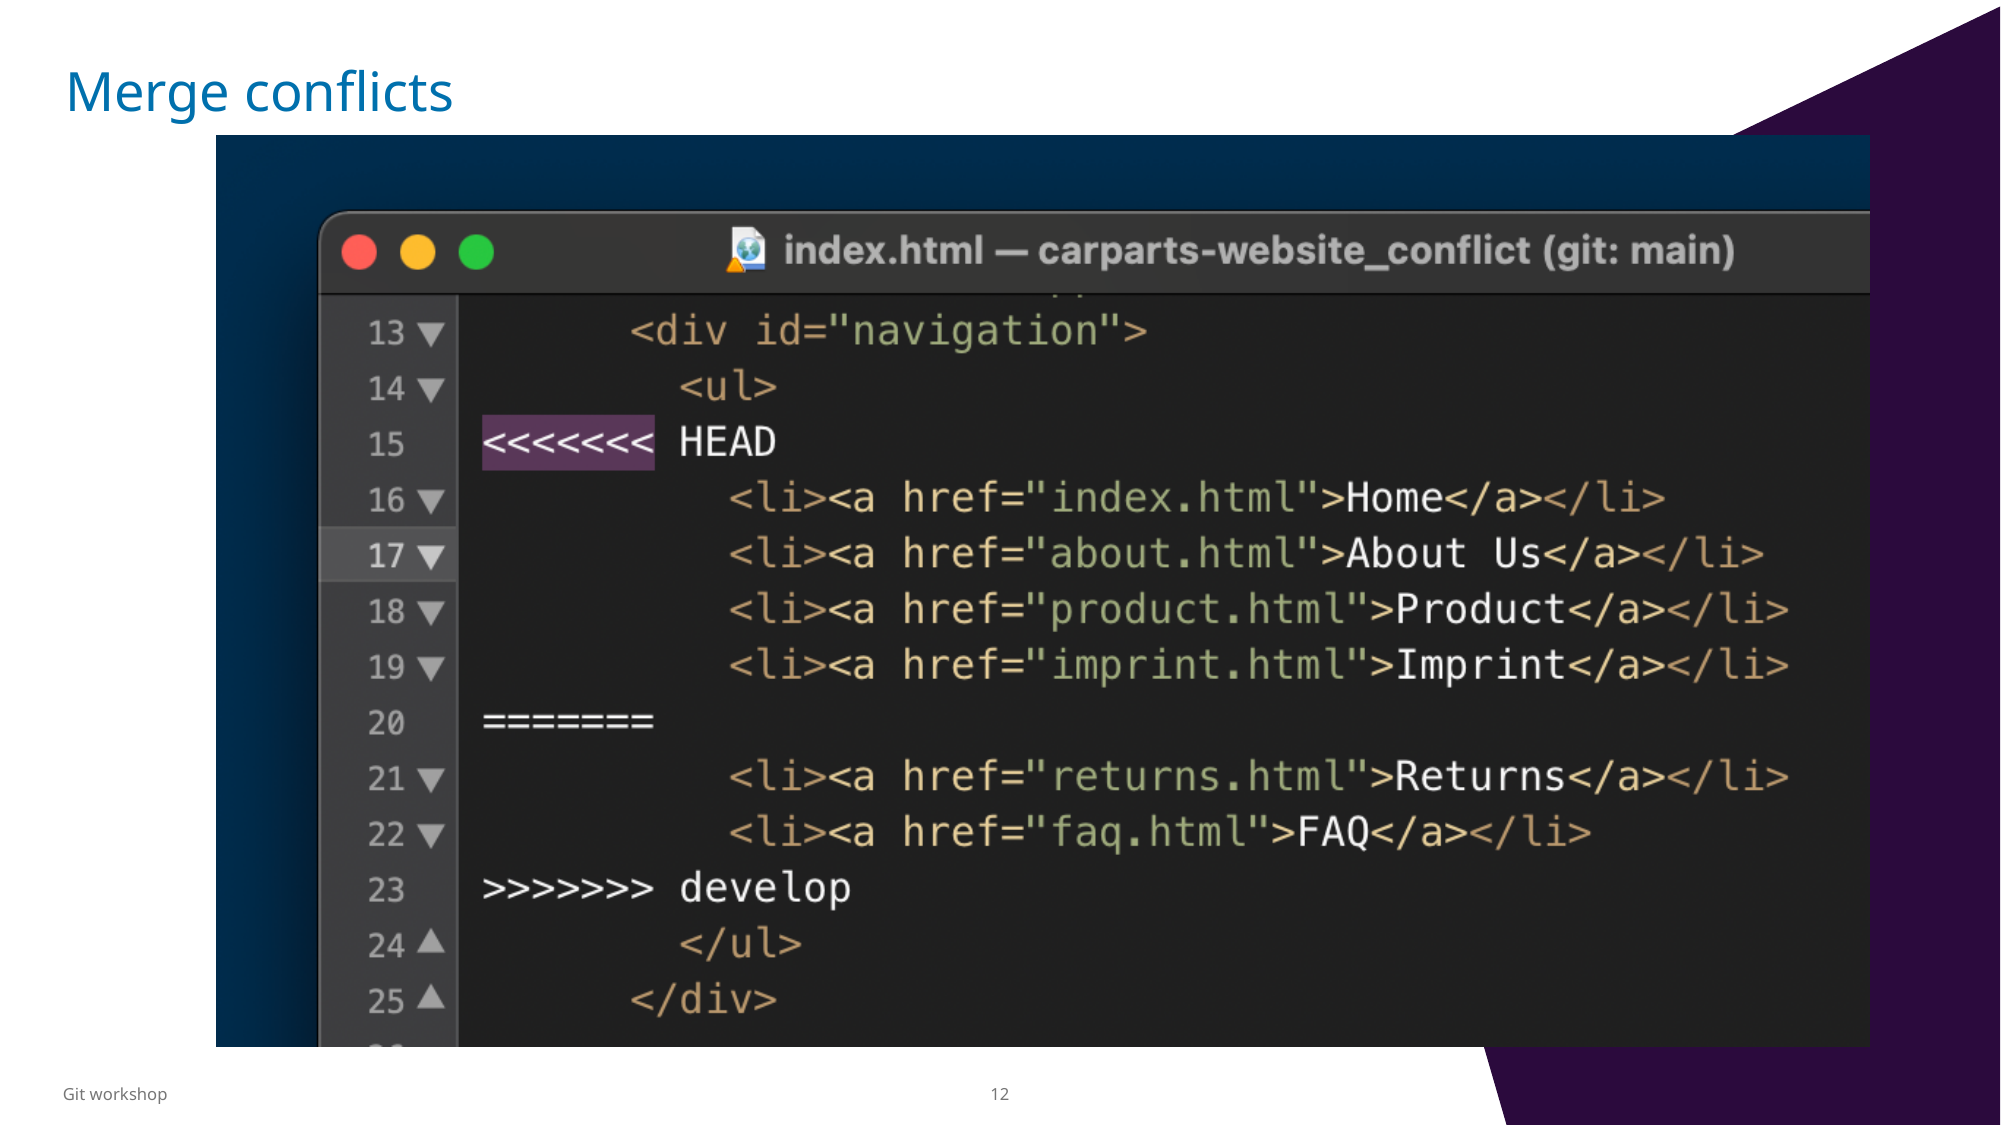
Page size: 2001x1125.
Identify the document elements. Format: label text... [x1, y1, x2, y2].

title Merge conflicts [64, 64, 1955, 207]
picture [215, 135, 1870, 1047]
